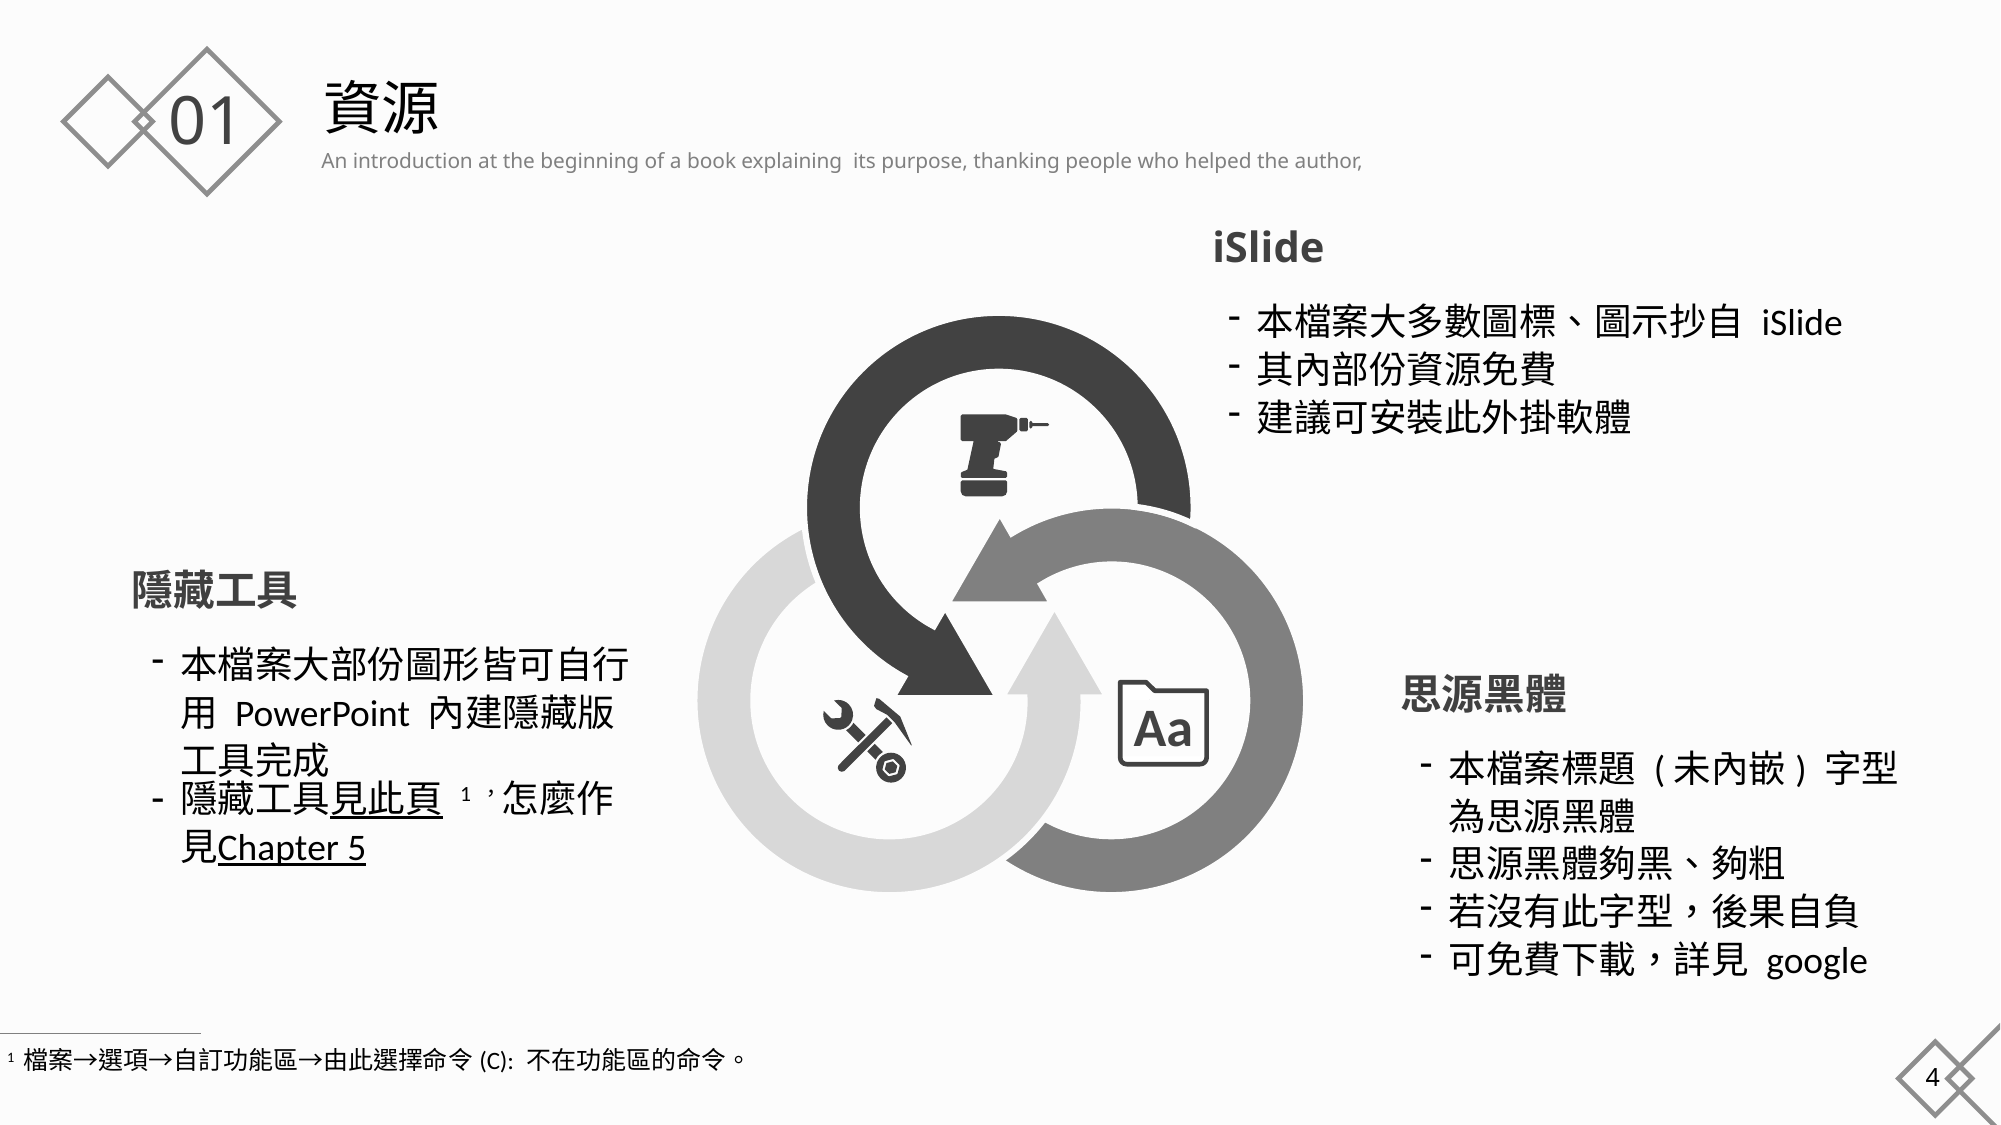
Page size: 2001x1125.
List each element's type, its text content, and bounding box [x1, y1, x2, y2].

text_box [115, 556, 661, 888]
text_box 1 檔案→選項→自訂功能區→由此選擇命令(C): 不在功能區的命令。 [0, 1037, 766, 1083]
slide_number 4 [1900, 1048, 1966, 1109]
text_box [1384, 659, 1950, 989]
title 資源 [309, 64, 1939, 150]
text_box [694, 312, 1306, 897]
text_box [1193, 213, 1857, 445]
